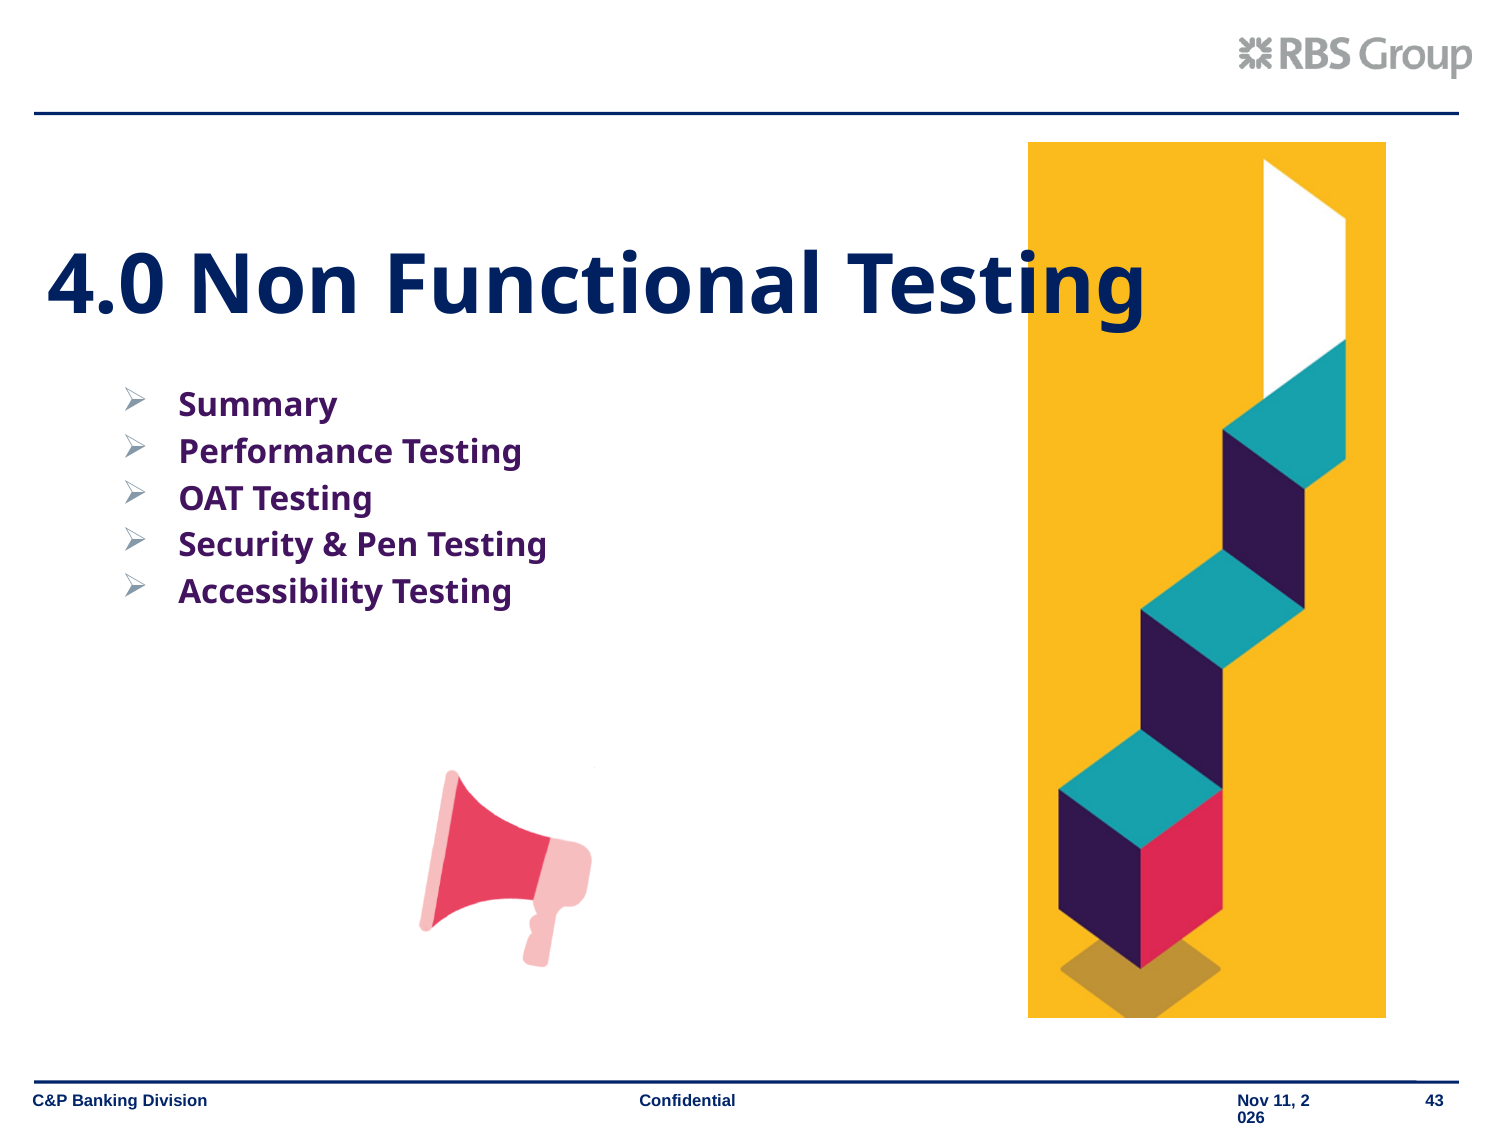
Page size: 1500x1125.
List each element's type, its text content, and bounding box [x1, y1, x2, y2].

slide_number 19-Aug-19 [1222, 1082, 1335, 1117]
text_box 4.0 Non Functional Testing Summary Performance Testing OAT Testing Security & Pen Testing Accessibility Testing [32, 113, 1300, 514]
slide_number 43 [1350, 1082, 1459, 1117]
picture [1239, 37, 1472, 79]
picture [1027, 142, 1387, 1018]
picture [382, 763, 608, 1006]
